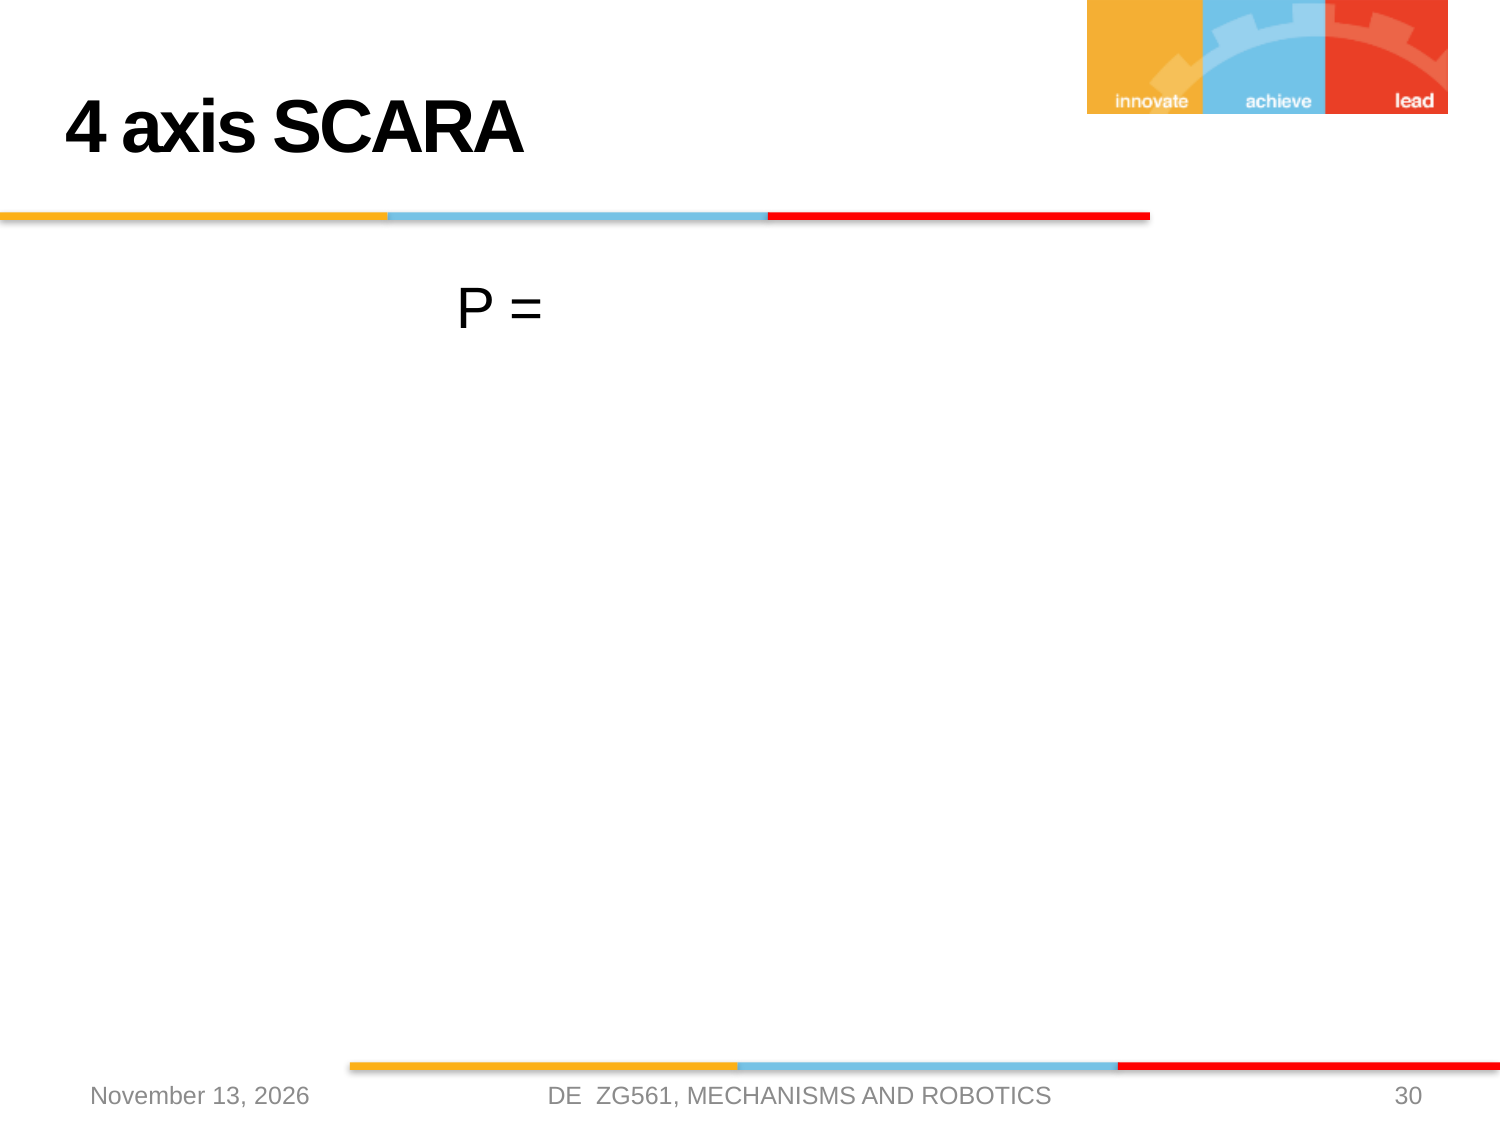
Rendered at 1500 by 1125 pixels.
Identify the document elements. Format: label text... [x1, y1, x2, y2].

picture [1087, 0, 1448, 45]
footer DE ZG561, MECHANISMS AND ROBOTICS [512, 1065, 1088, 1125]
slide_number 30 [1088, 1065, 1438, 1125]
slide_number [75, 1065, 425, 1125]
title 4 axis SCARA [50, 45, 1448, 200]
